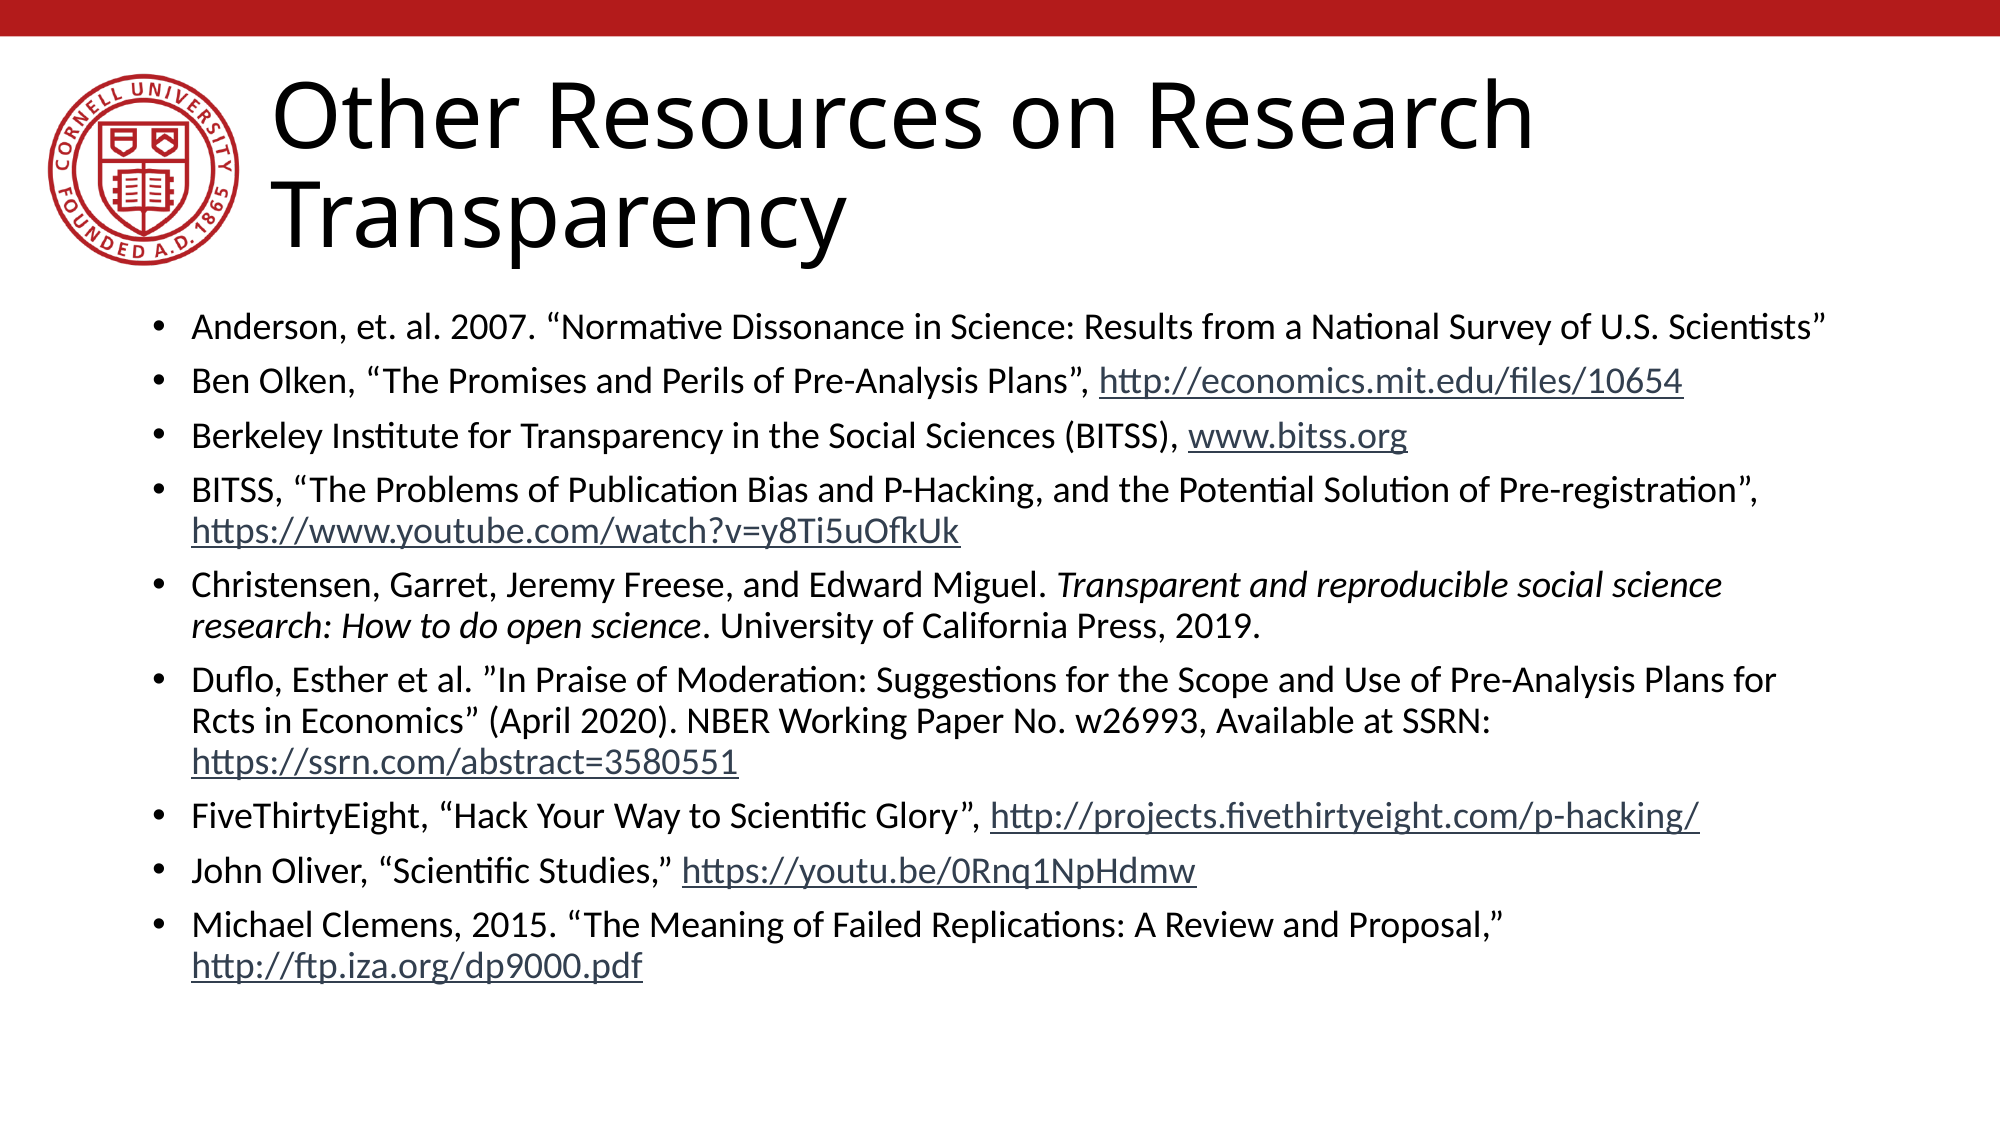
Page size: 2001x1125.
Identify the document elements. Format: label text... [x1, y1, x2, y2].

list Anderson, et. al. 2007. “Normative Dissonance in Science: Results from a National Survey of U.S. Scientists” Ben Olken, “The Promises and Perils of Pre-Analysis Plans”, http://economics.mit.edu/files/10654 Berkeley Institute for Transparency in the Social Sciences (BITSS), www.bitss.org BITSS, “The Problems of Publication Bias and P-Hacking, and the Potential Solution of Pre-registration”, https://www.youtube.com/watch?v=y8Ti5uOfkUk Christensen, Garret, Jeremy Freese, and Edward Miguel. Transparent and reproducible social science research: How to do open science. University of California Press, 2019. Duflo, Esther et al. ”In Praise of Moderation: Suggestions for the Scope and Use of Pre-Analysis Plans for Rcts in Economics” (April 2020). NBER Working Paper No. w26993, Available at SSRN: https://ssrn.com/abstract=3580551 FiveThirtyEight, “Hack Your Way to Scientific Glory”, http://projects.fivethirtyeight.com/p-hacking/ John Oliver, “Scientific Studies,” https://youtu.be/0Rnq1NpHdmw Michael Clemens, 2015. “The Meaning of Failed Replications: A Review and Proposal,” http://ftp.iza.org/dp9000.pdf [137, 299, 1863, 1014]
picture [39, 65, 255, 274]
title Other Resources on Research Transparency [255, 59, 1860, 278]
